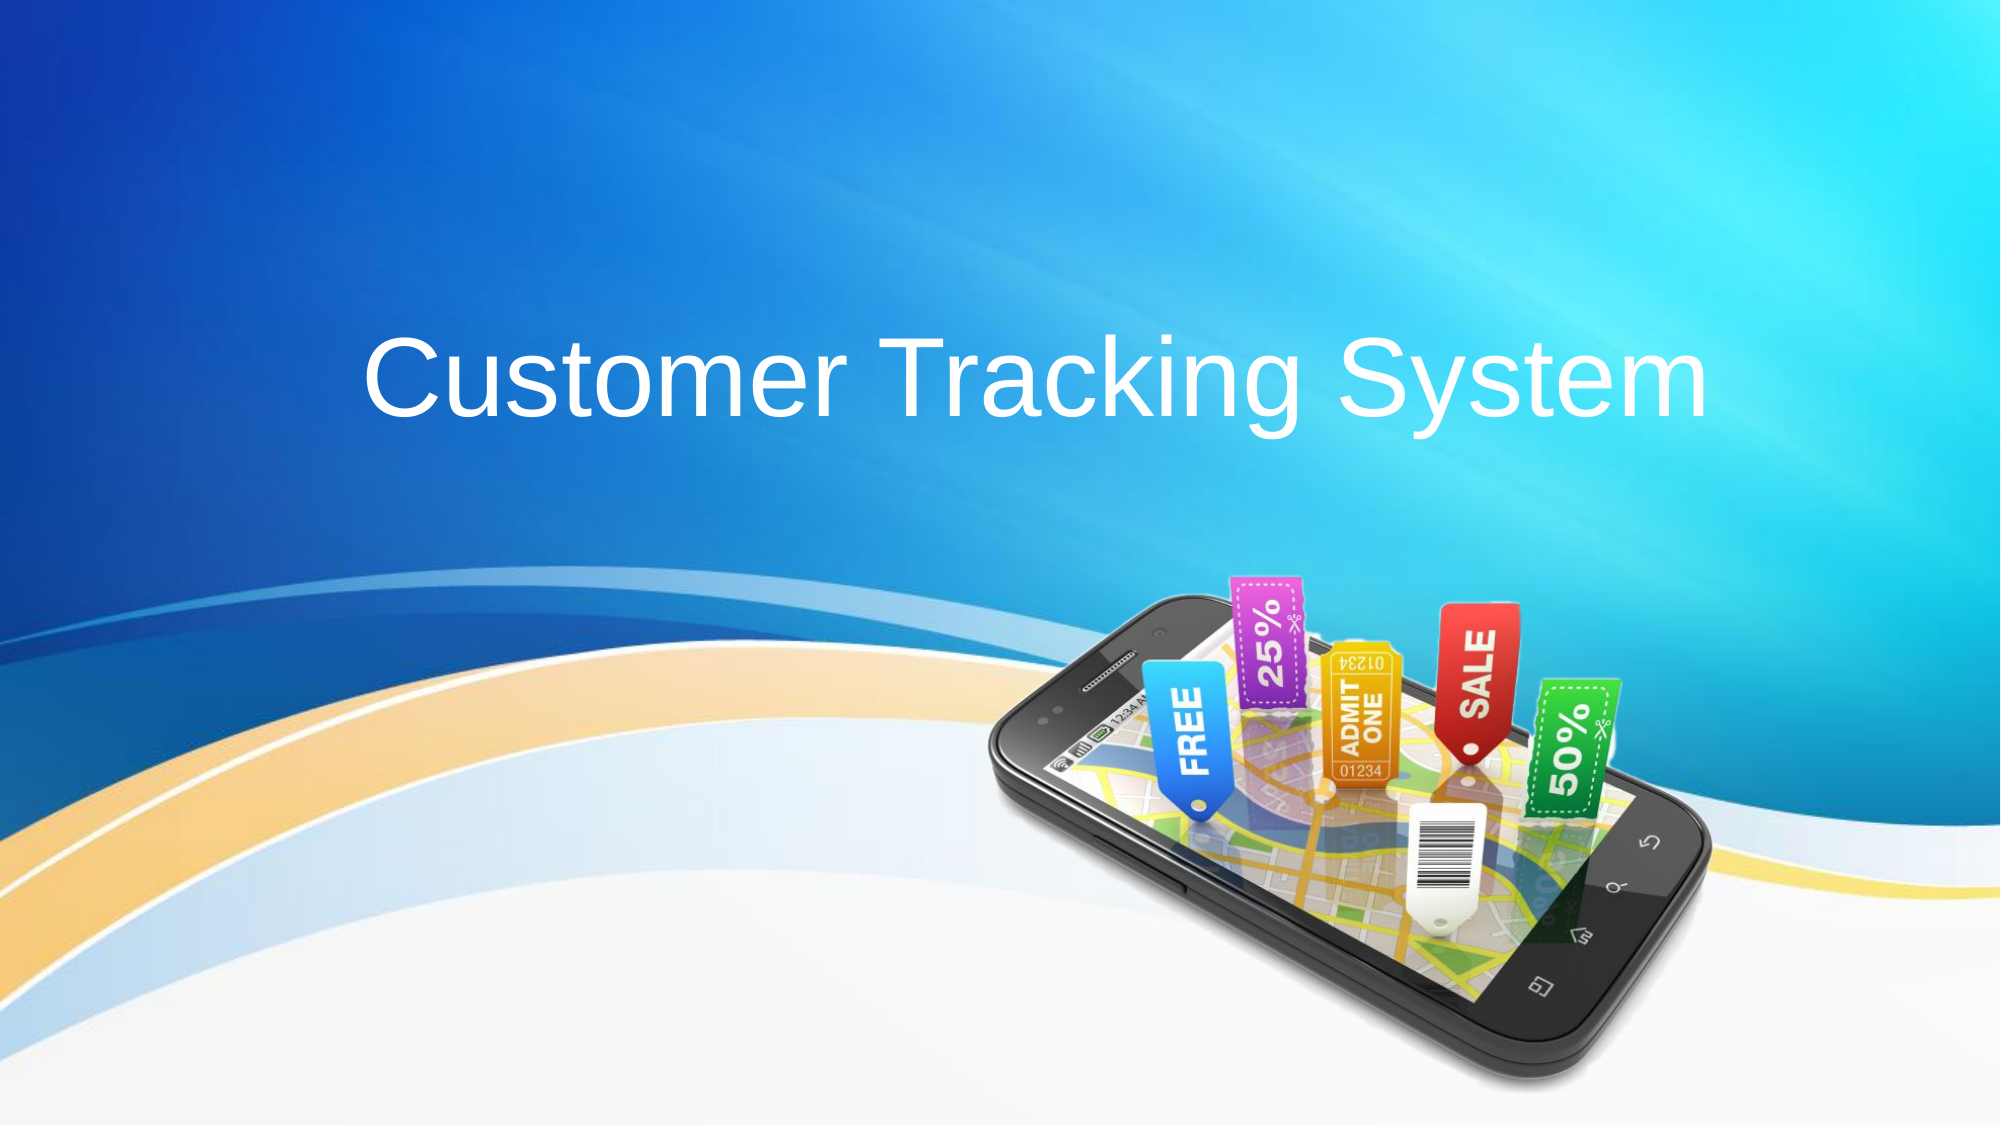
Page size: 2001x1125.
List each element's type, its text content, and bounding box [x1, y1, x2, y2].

picture [1973, 651, 1985, 655]
title Customer Tracking System [138, 282, 1934, 461]
picture [0, 0, 2001, 1125]
